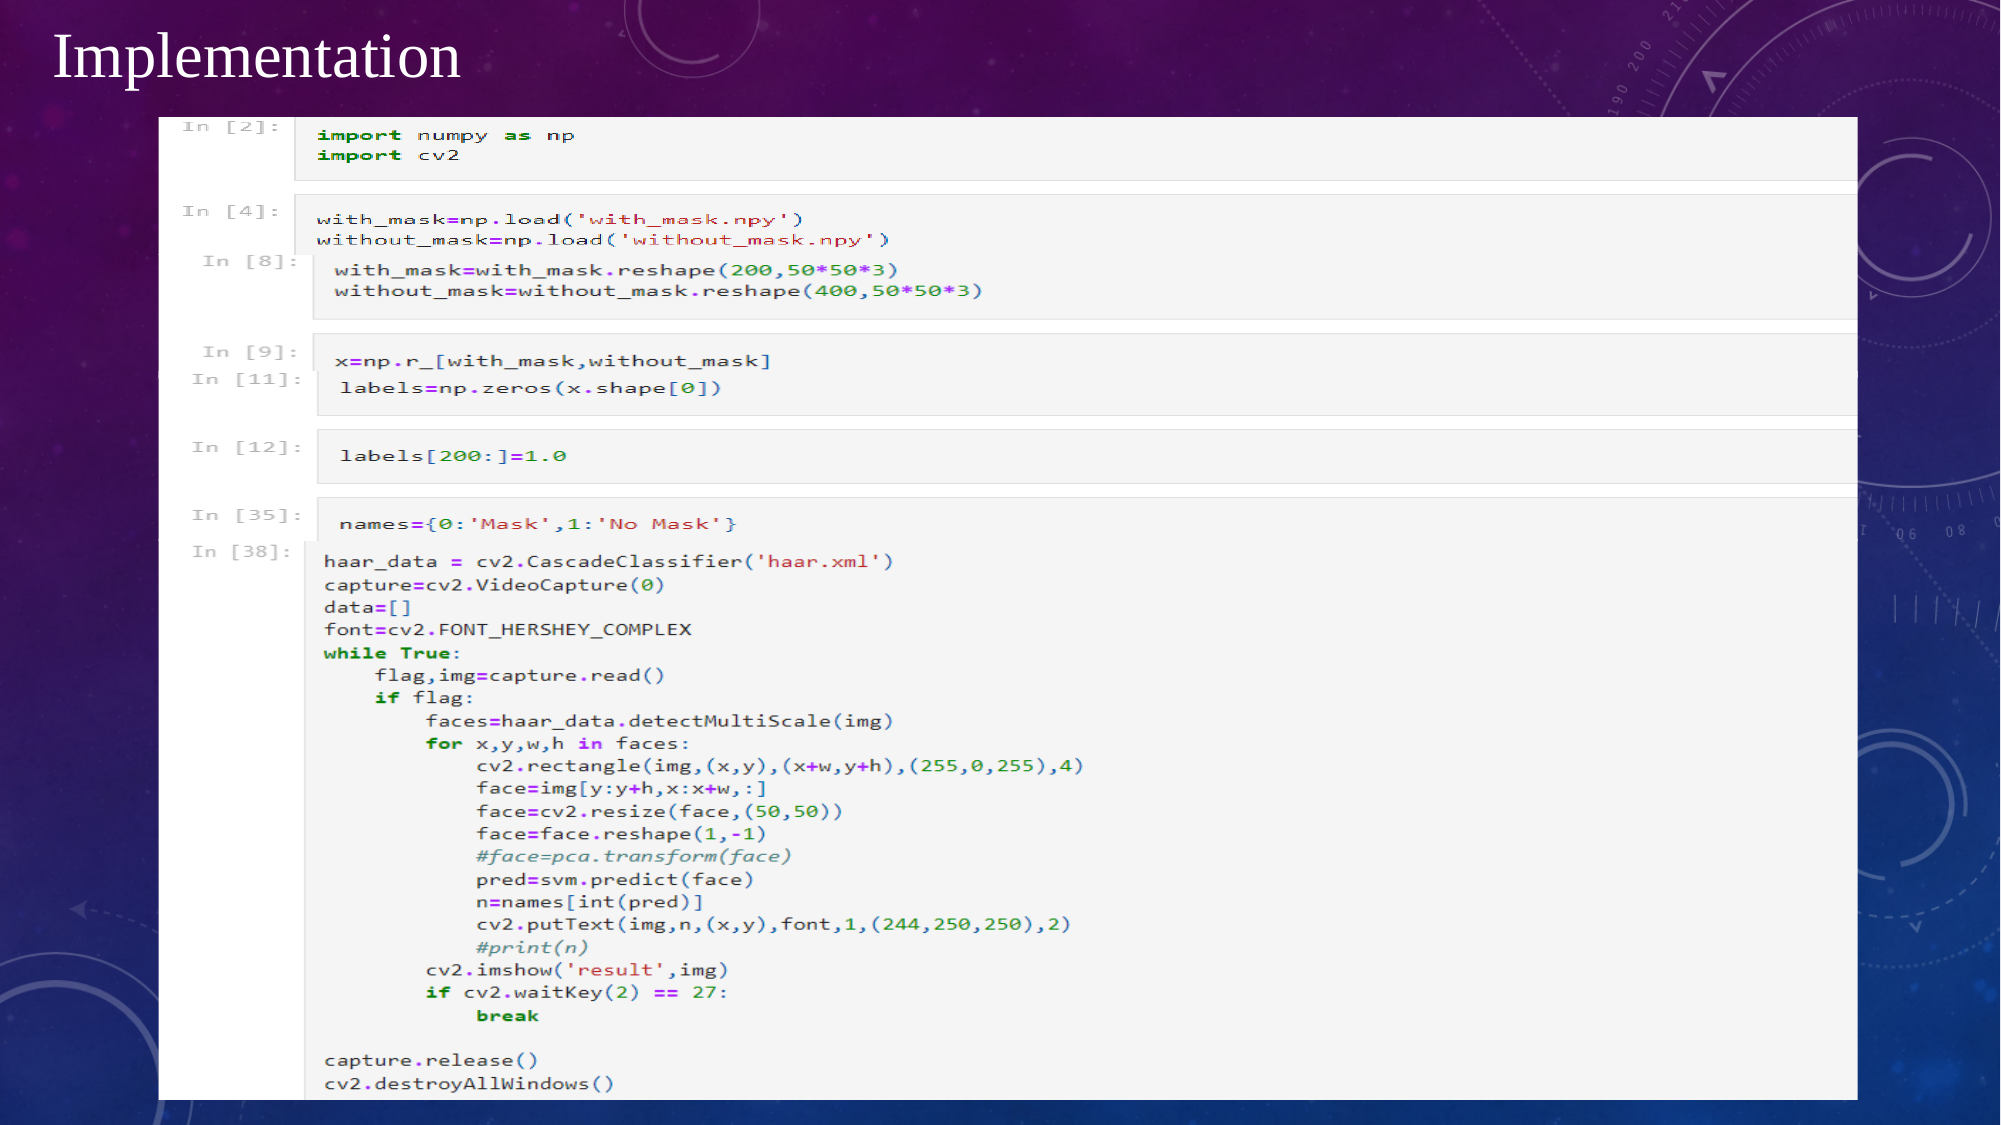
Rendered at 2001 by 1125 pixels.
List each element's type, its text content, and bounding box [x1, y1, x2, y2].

text_box Implementation [37, 0, 1699, 145]
picture [0, 0, 2001, 1125]
